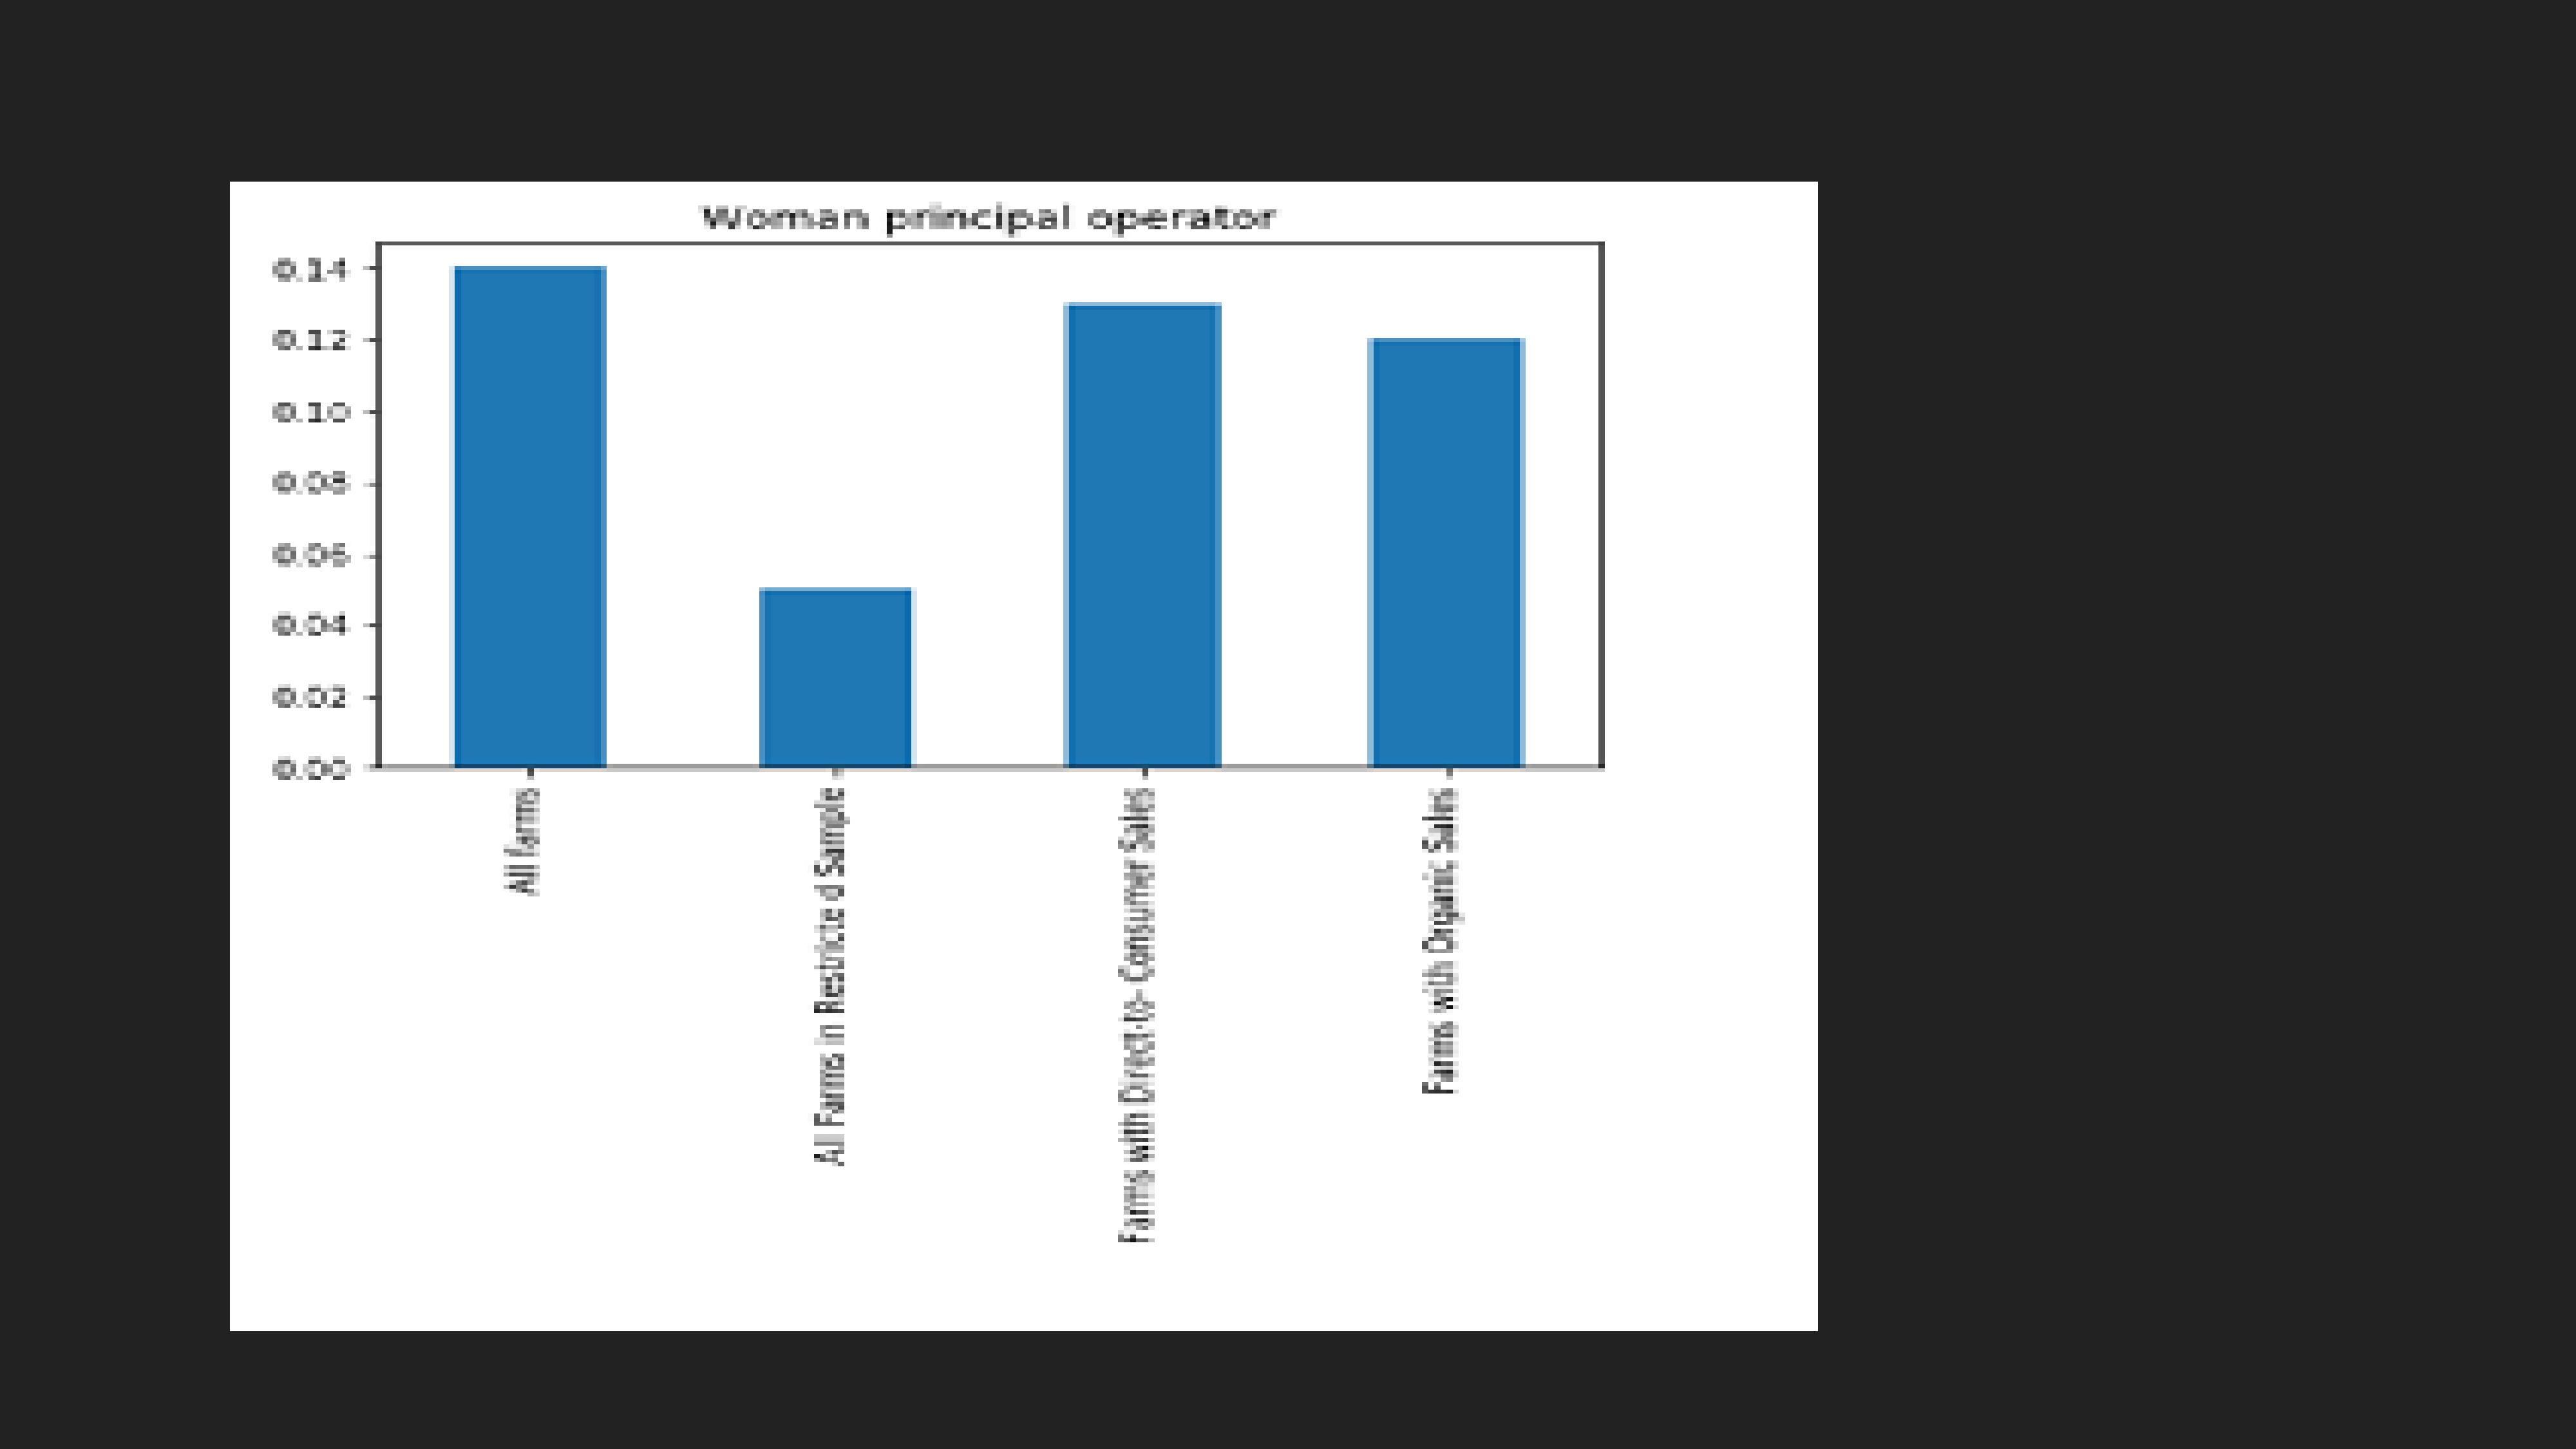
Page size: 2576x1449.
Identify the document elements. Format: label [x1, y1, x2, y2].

picture [229, 181, 1818, 1331]
